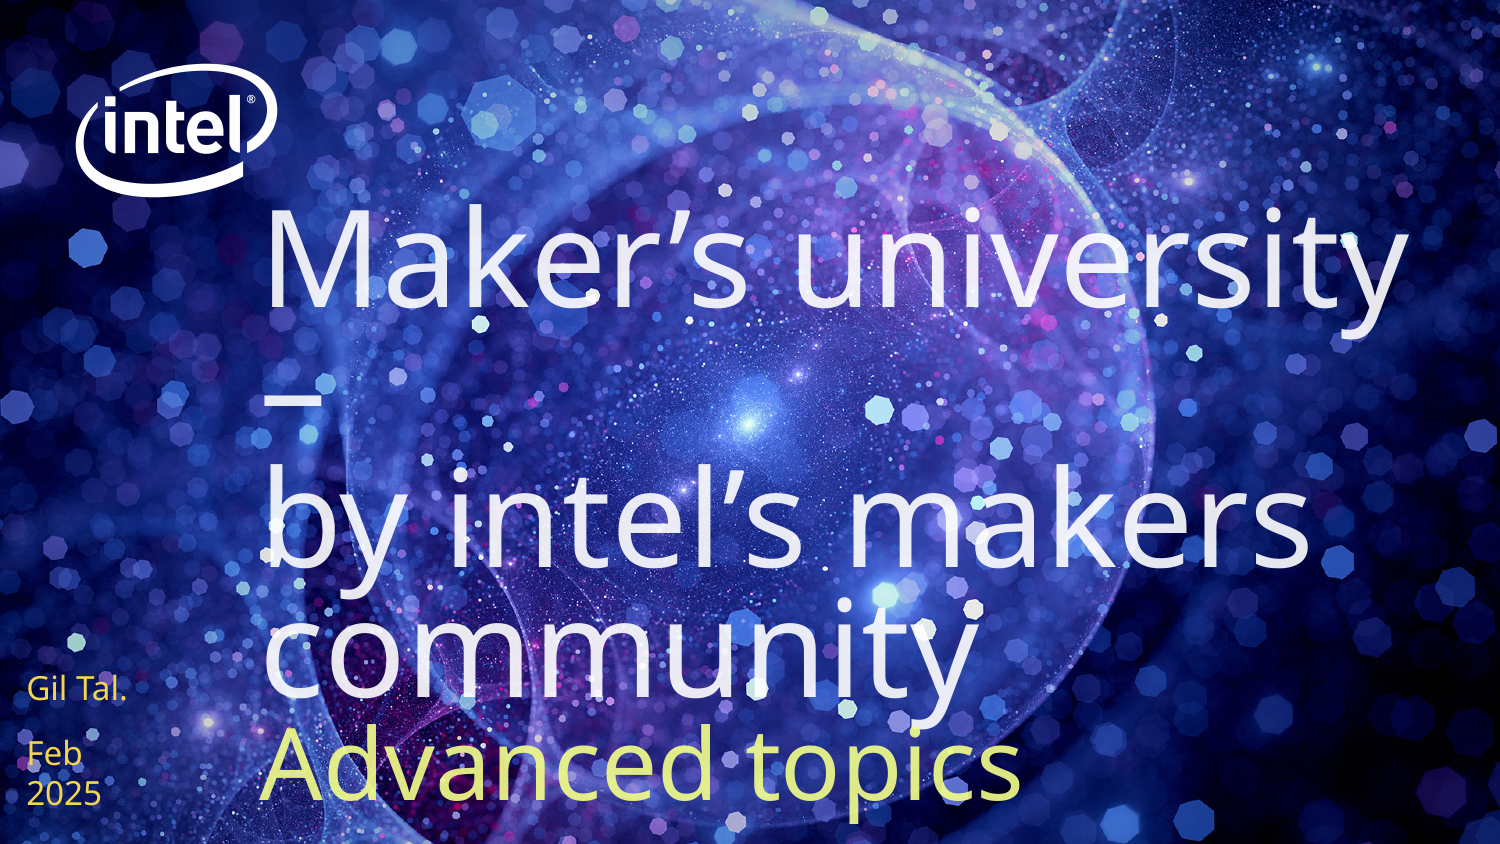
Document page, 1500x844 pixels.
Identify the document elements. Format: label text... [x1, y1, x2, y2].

subtitle Gil Tal. Feb 2025 [26, 667, 165, 820]
title Maker’s university – by intel’s makers community Advanced topics [259, 161, 1458, 820]
picture [0, 0, 1500, 844]
